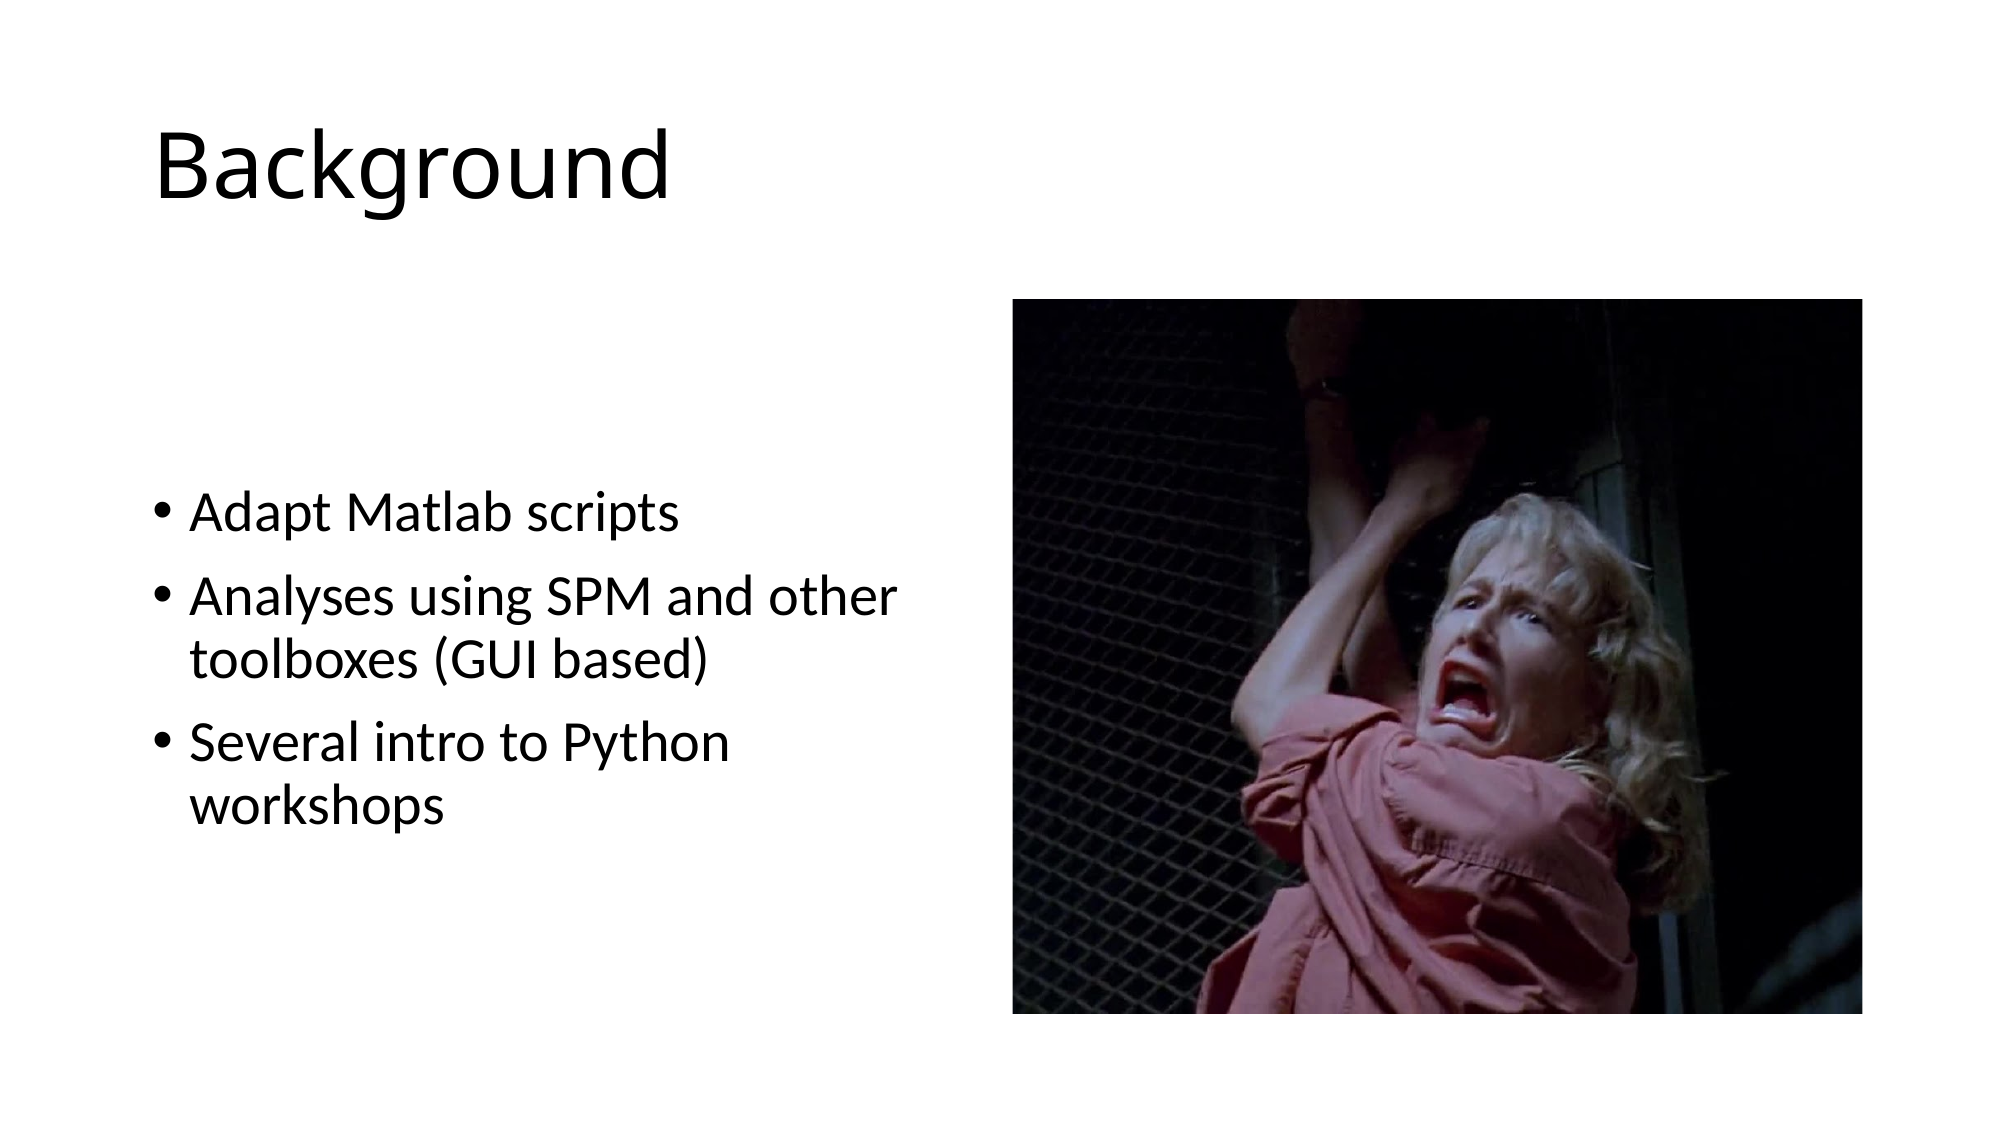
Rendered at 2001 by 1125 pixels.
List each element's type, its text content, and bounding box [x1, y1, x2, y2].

picture [1012, 299, 1863, 1014]
title Background [137, 59, 1863, 278]
list Adapt Matlab scripts Analyses using SPM and other toolboxes (GUI based) Several intro to Python workshops [137, 299, 988, 1014]
